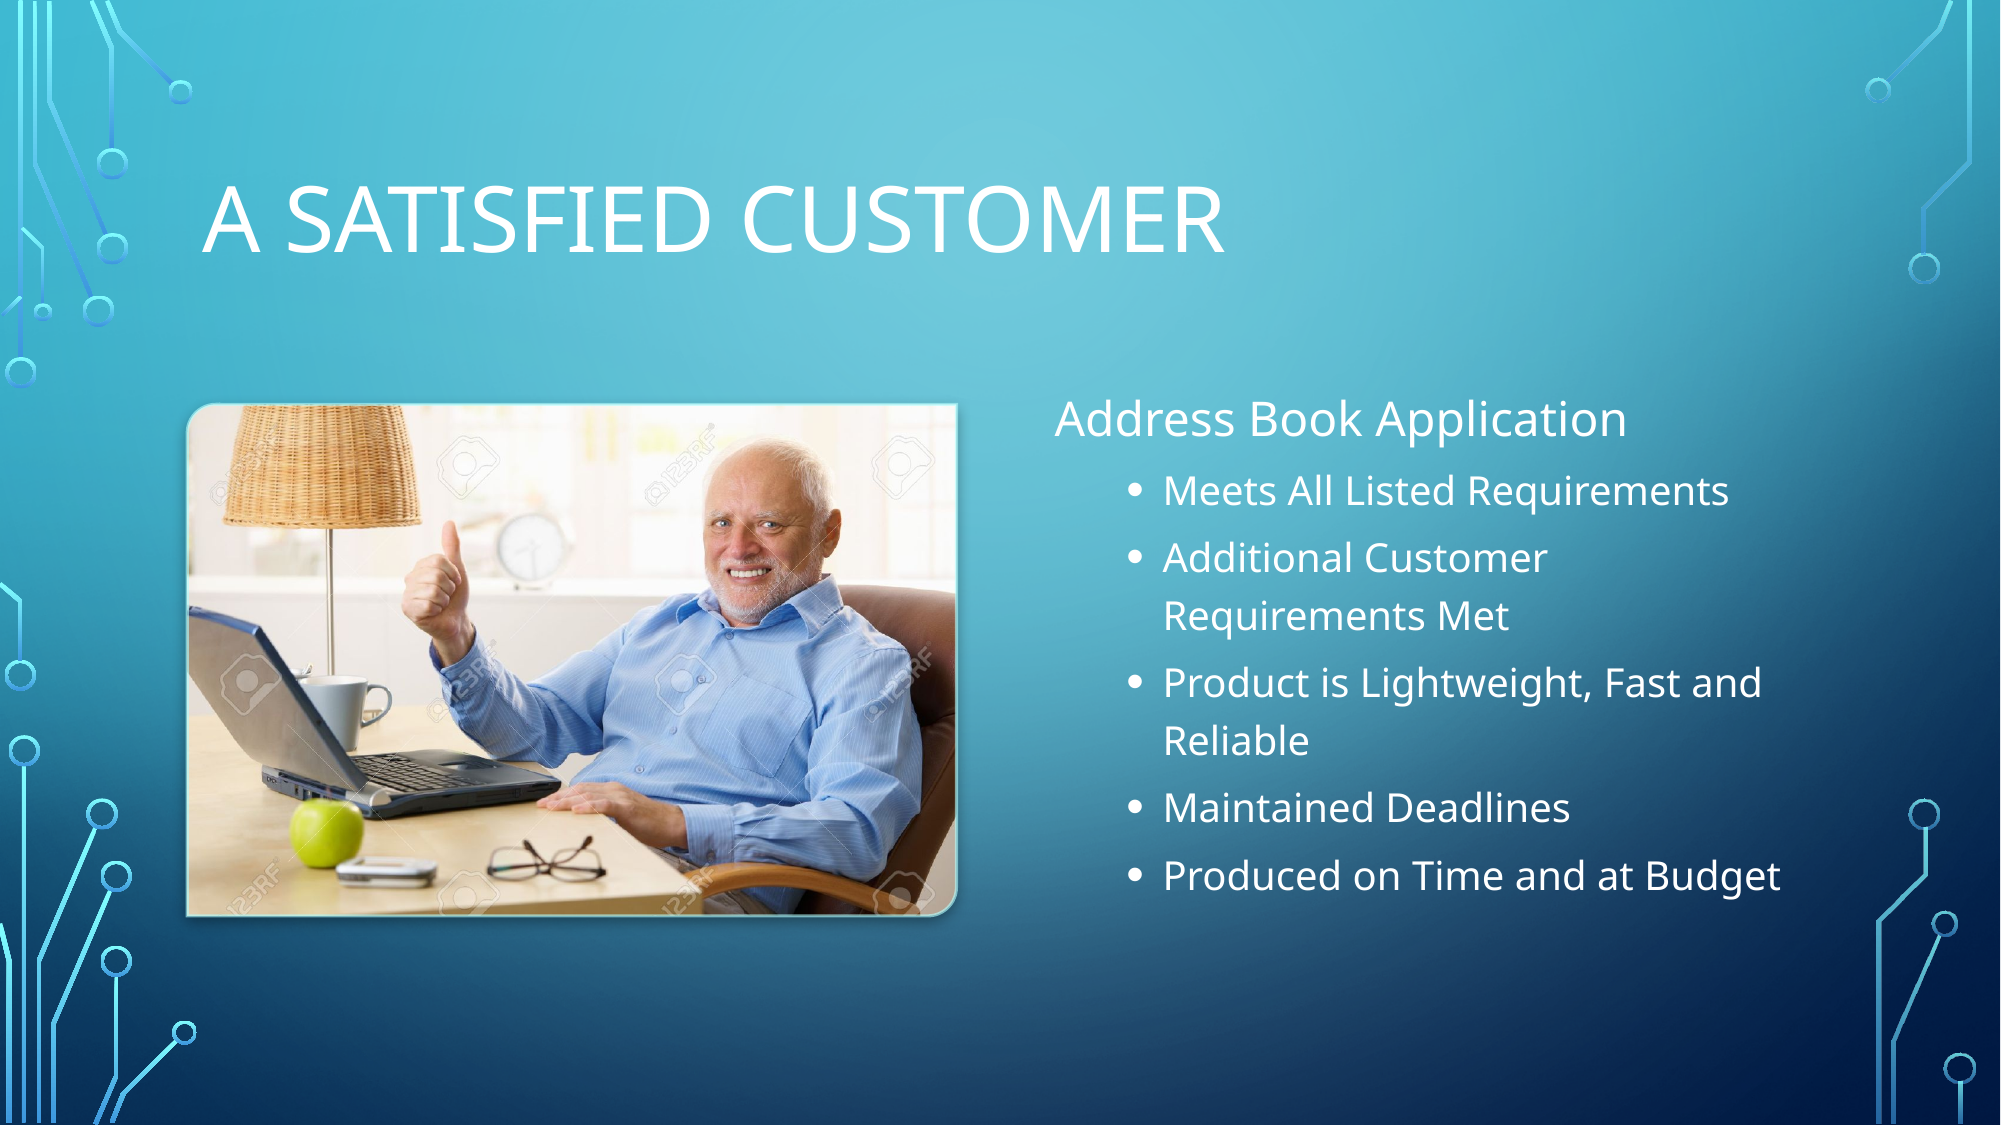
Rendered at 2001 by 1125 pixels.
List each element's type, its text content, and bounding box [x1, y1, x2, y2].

title A Satisfied Customer [187, 101, 1813, 344]
list Address Book Application Meets All Listed Requirements Additional Customer Requirements Met Product is Lightweight, Fast and Reliable Maintained Deadlines Produced on Time and at Budget [1039, 369, 1813, 950]
picture [186, 404, 957, 917]
